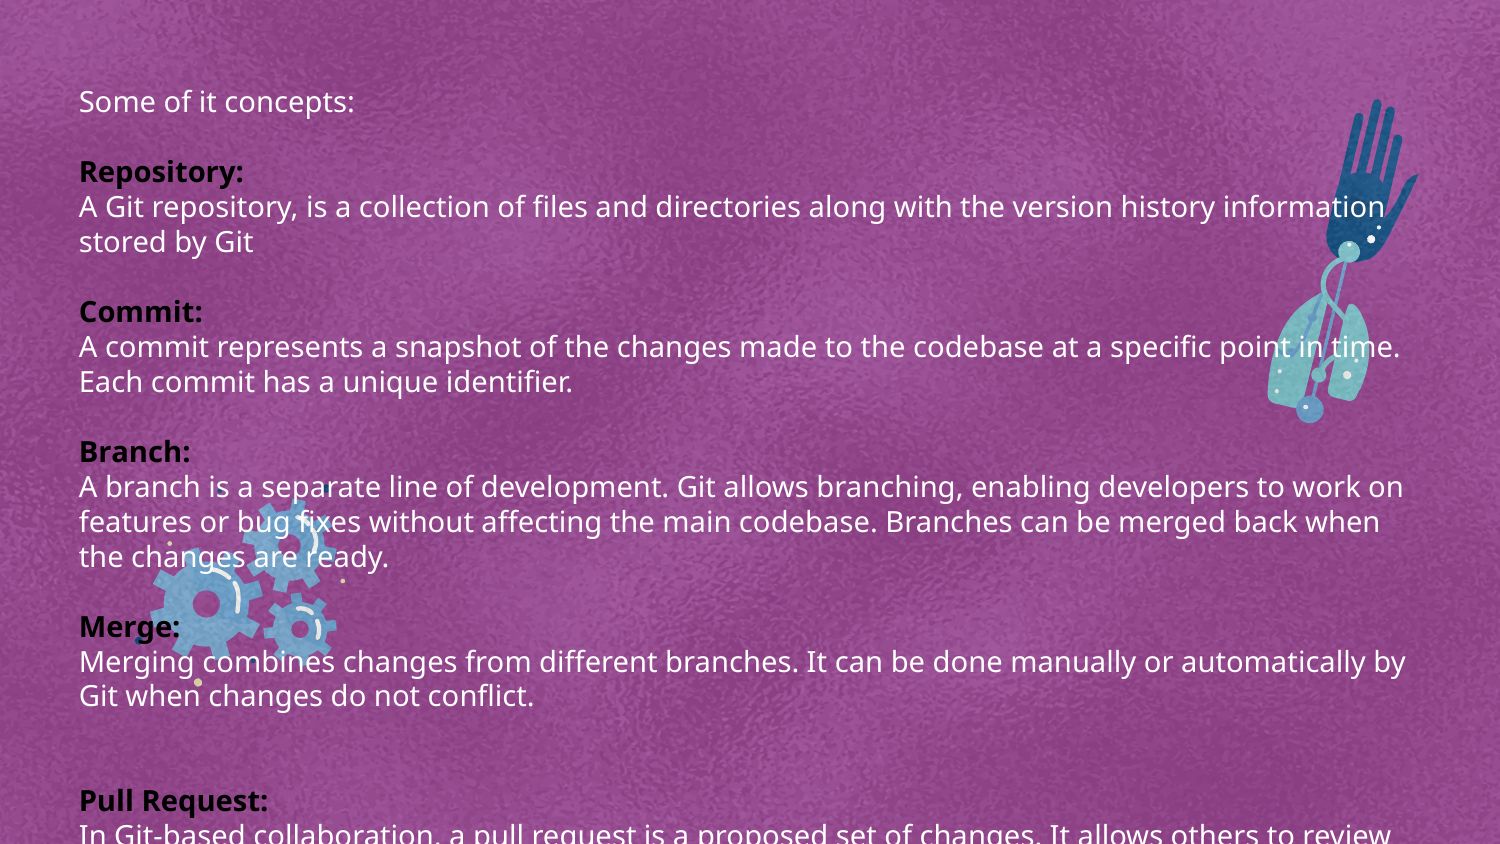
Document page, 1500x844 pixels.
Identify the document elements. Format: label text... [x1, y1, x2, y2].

text_box Some of it concepts: Repository: A Git repository, is a collection of files and directories along with the version history information stored by Git Commit: A commit represents a snapshot of the changes made to the codebase at a specific point in time. Each commit has a unique identifier. Branch: A branch is a separate line of development. Git allows branching, enabling developers to work on features or bug fixes without affecting the main codebase. Branches can be merged back when the changes are ready. Merge: Merging combines changes from different branches. It can be done manually or automatically by Git when changes do not conflict. Pull Request: In Git-based collaboration, a pull request is a proposed set of changes. It allows others to review and discuss the code before merging it into the main codebase. [63, 41, 1437, 844]
